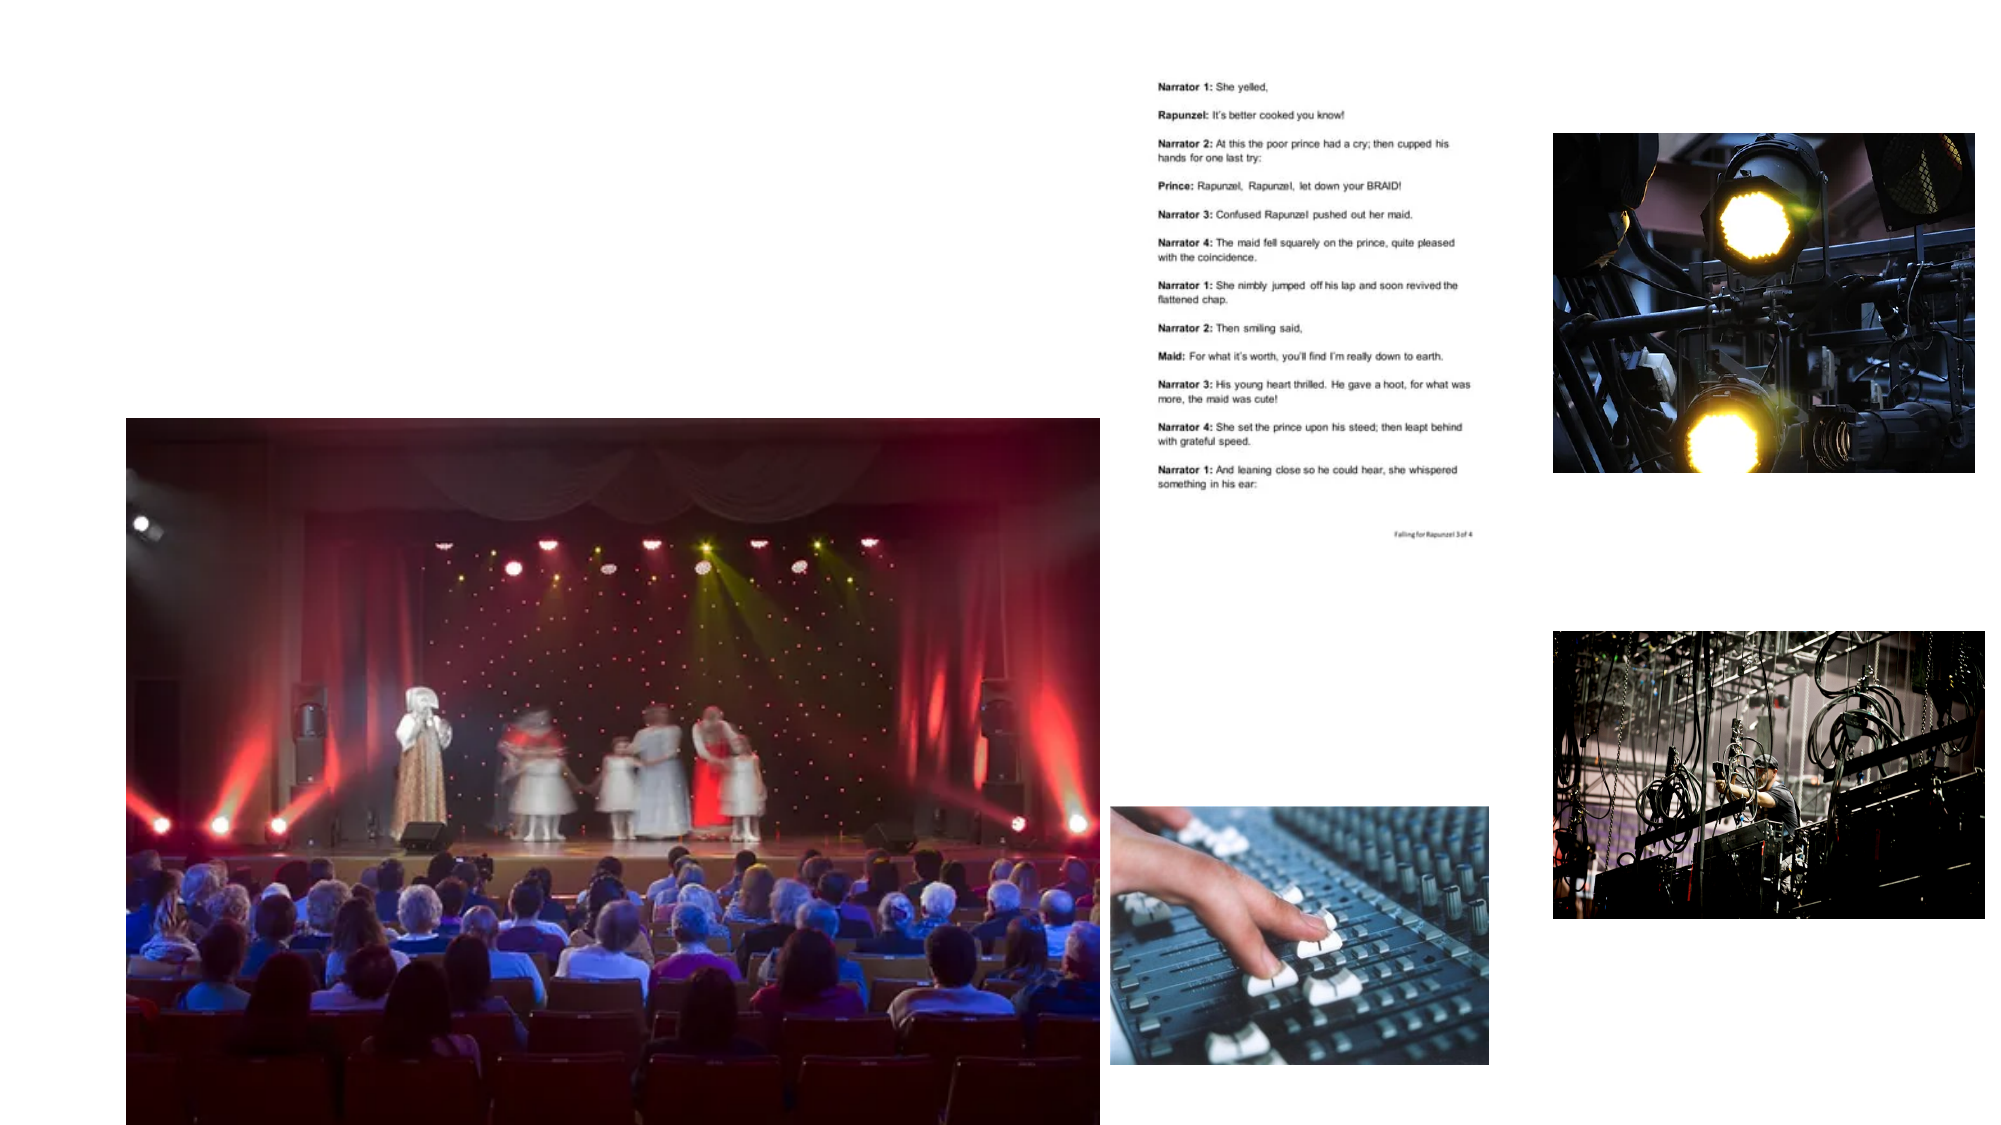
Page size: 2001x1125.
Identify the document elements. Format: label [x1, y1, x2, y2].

picture [1552, 133, 1975, 473]
list [126, 418, 1100, 1125]
picture [1552, 631, 1985, 919]
picture [1110, 33, 1520, 563]
picture [1110, 806, 1489, 1066]
